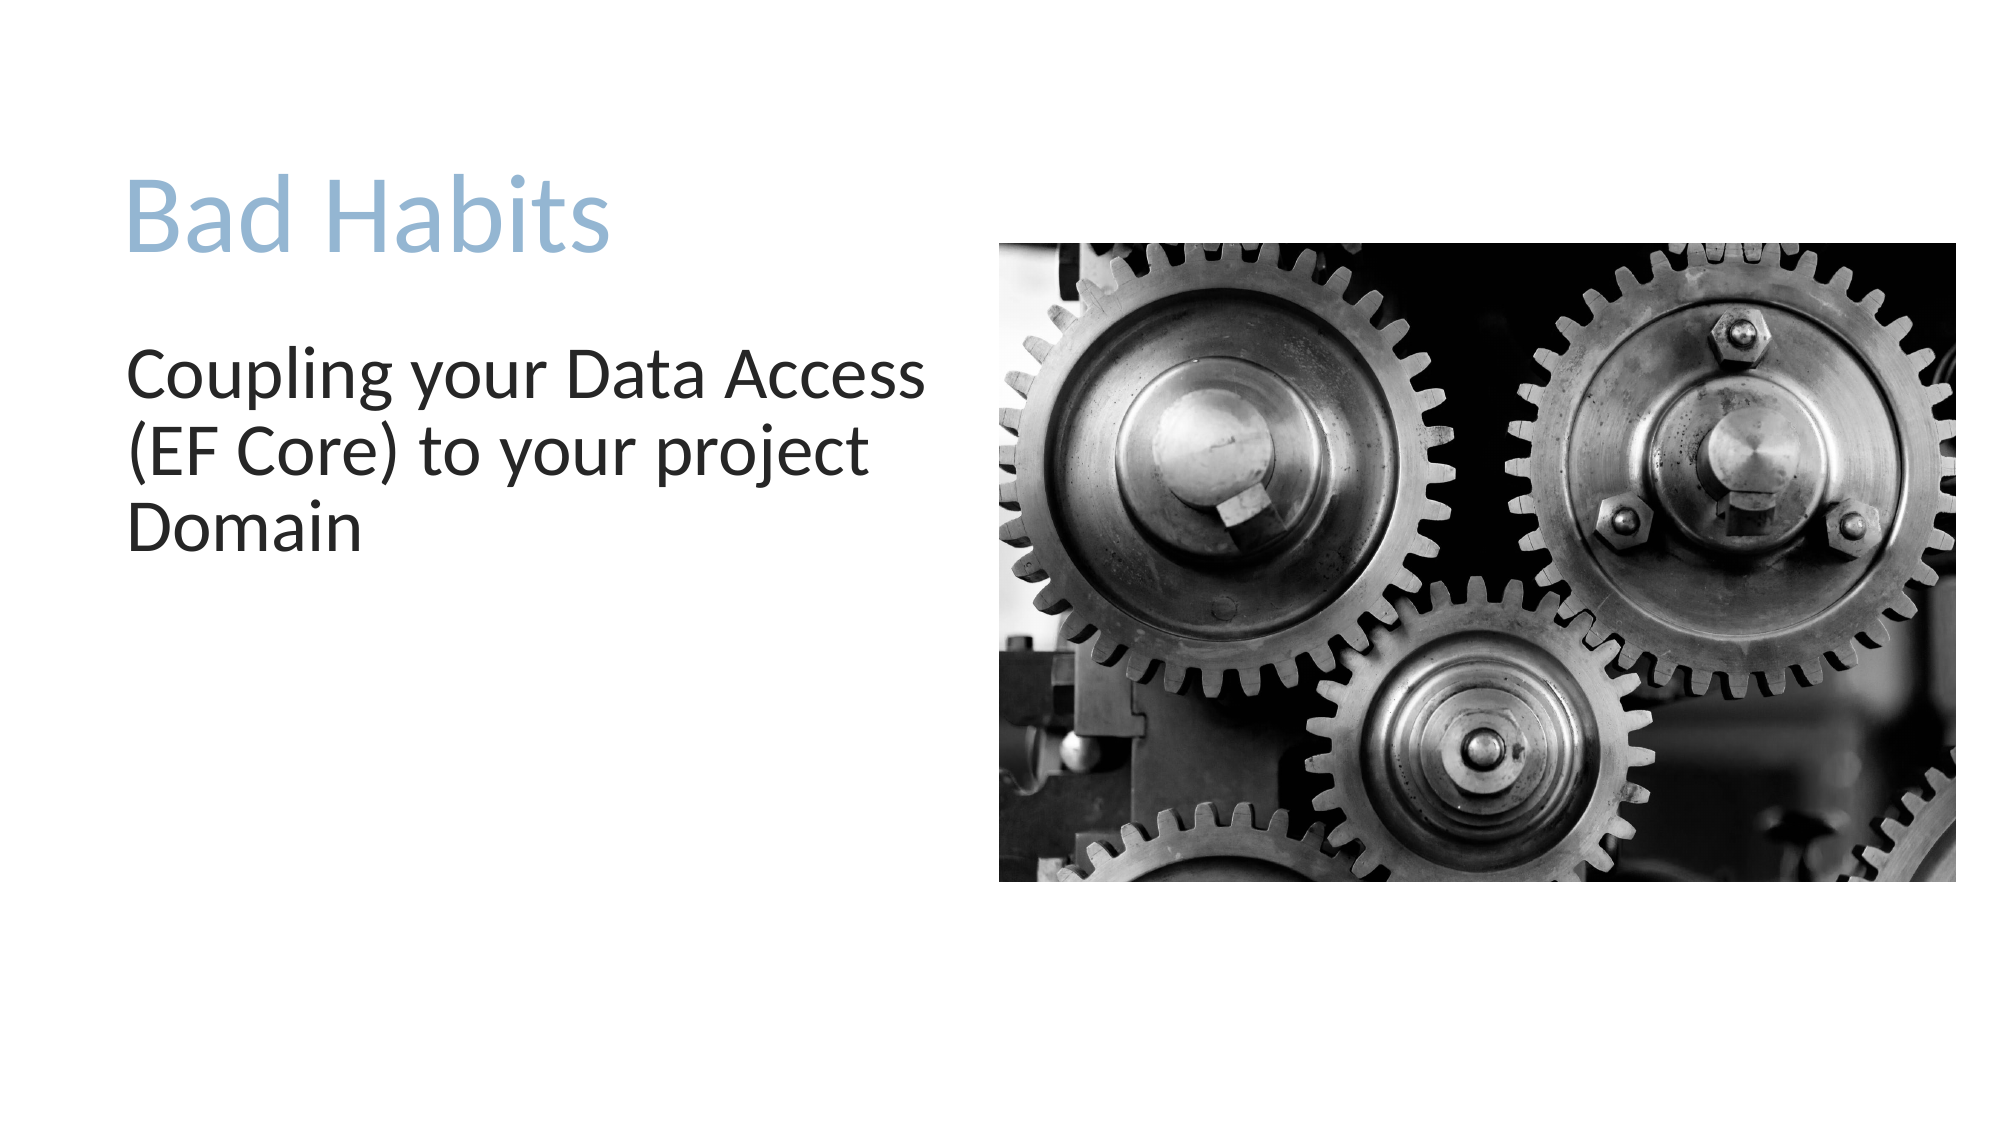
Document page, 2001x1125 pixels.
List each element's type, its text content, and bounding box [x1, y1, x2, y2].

title Bad Habits [107, 81, 1875, 354]
list Coupling your Data Access (EF Core) to your project Domain [111, 329, 1000, 948]
picture [999, 243, 1956, 882]
